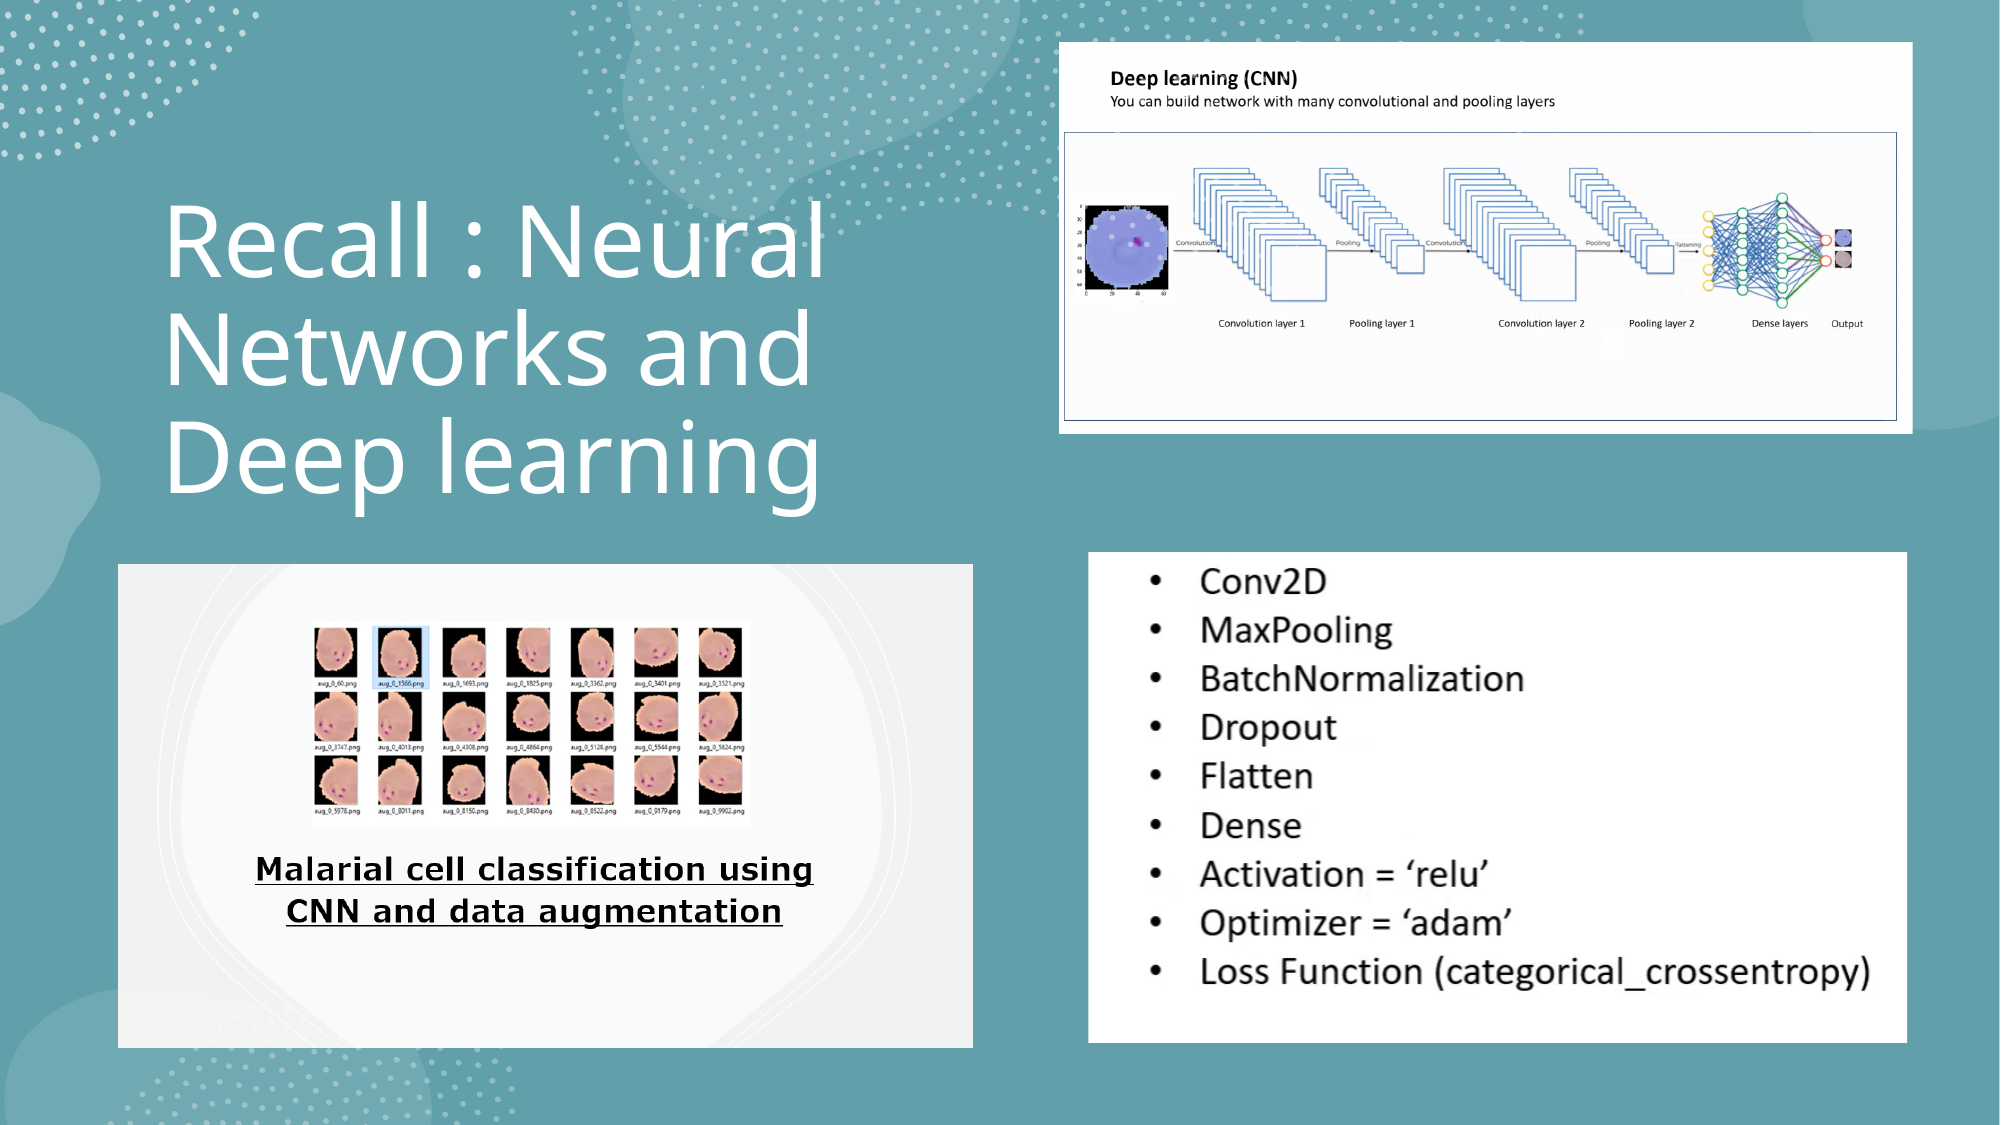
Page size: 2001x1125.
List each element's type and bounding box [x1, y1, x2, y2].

text_box [0, 0, 2000, 1125]
